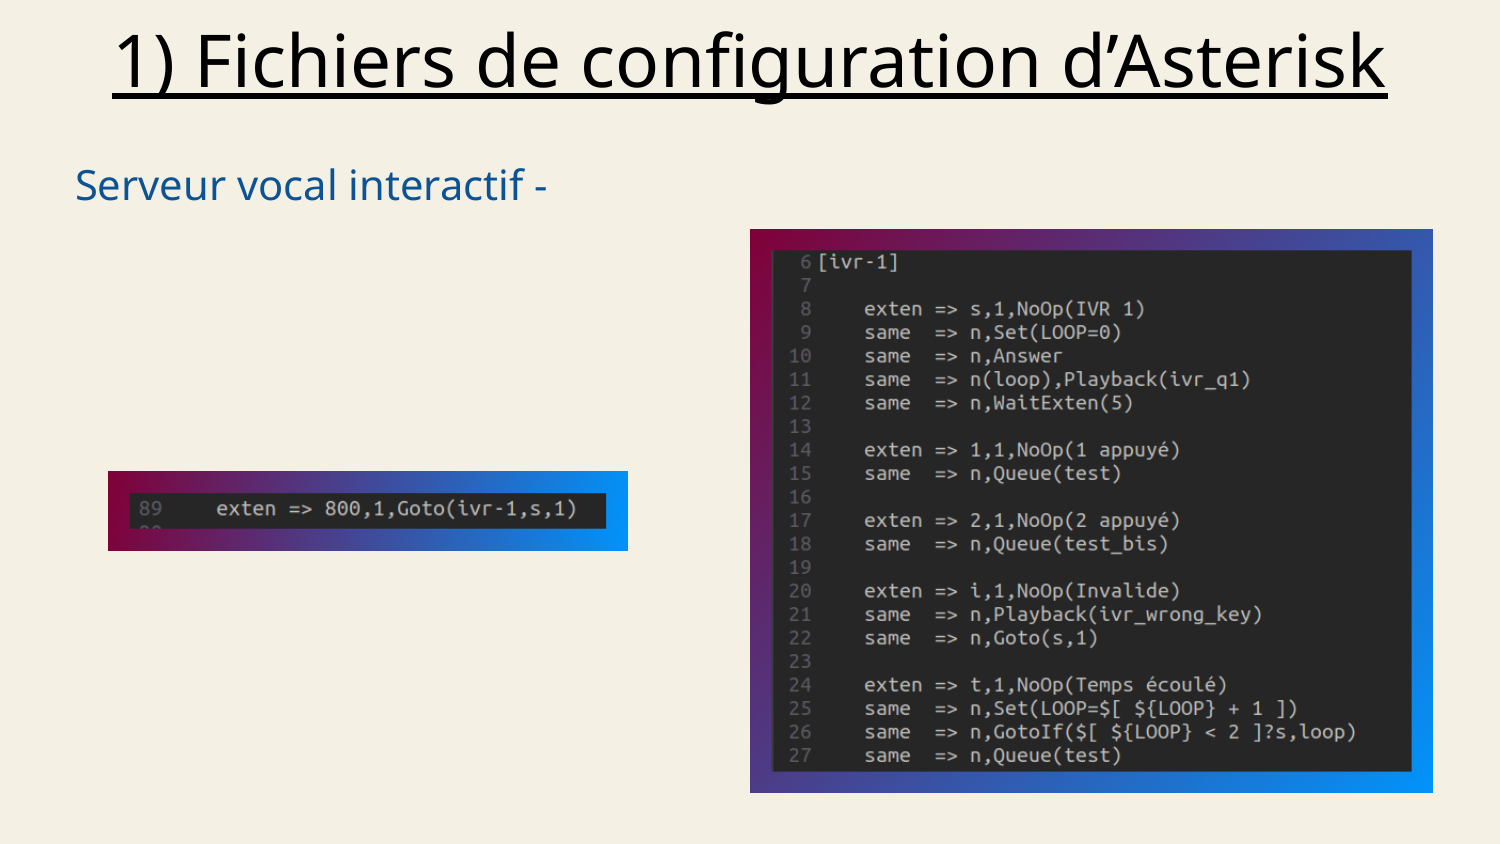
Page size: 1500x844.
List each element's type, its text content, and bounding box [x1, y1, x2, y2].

text_box 1) Fichiers de configuration d’Asterisk [0, 0, 1500, 118]
picture [749, 229, 1433, 794]
text_box Serveur vocal interactif - [0, 118, 1500, 219]
picture [107, 471, 628, 551]
